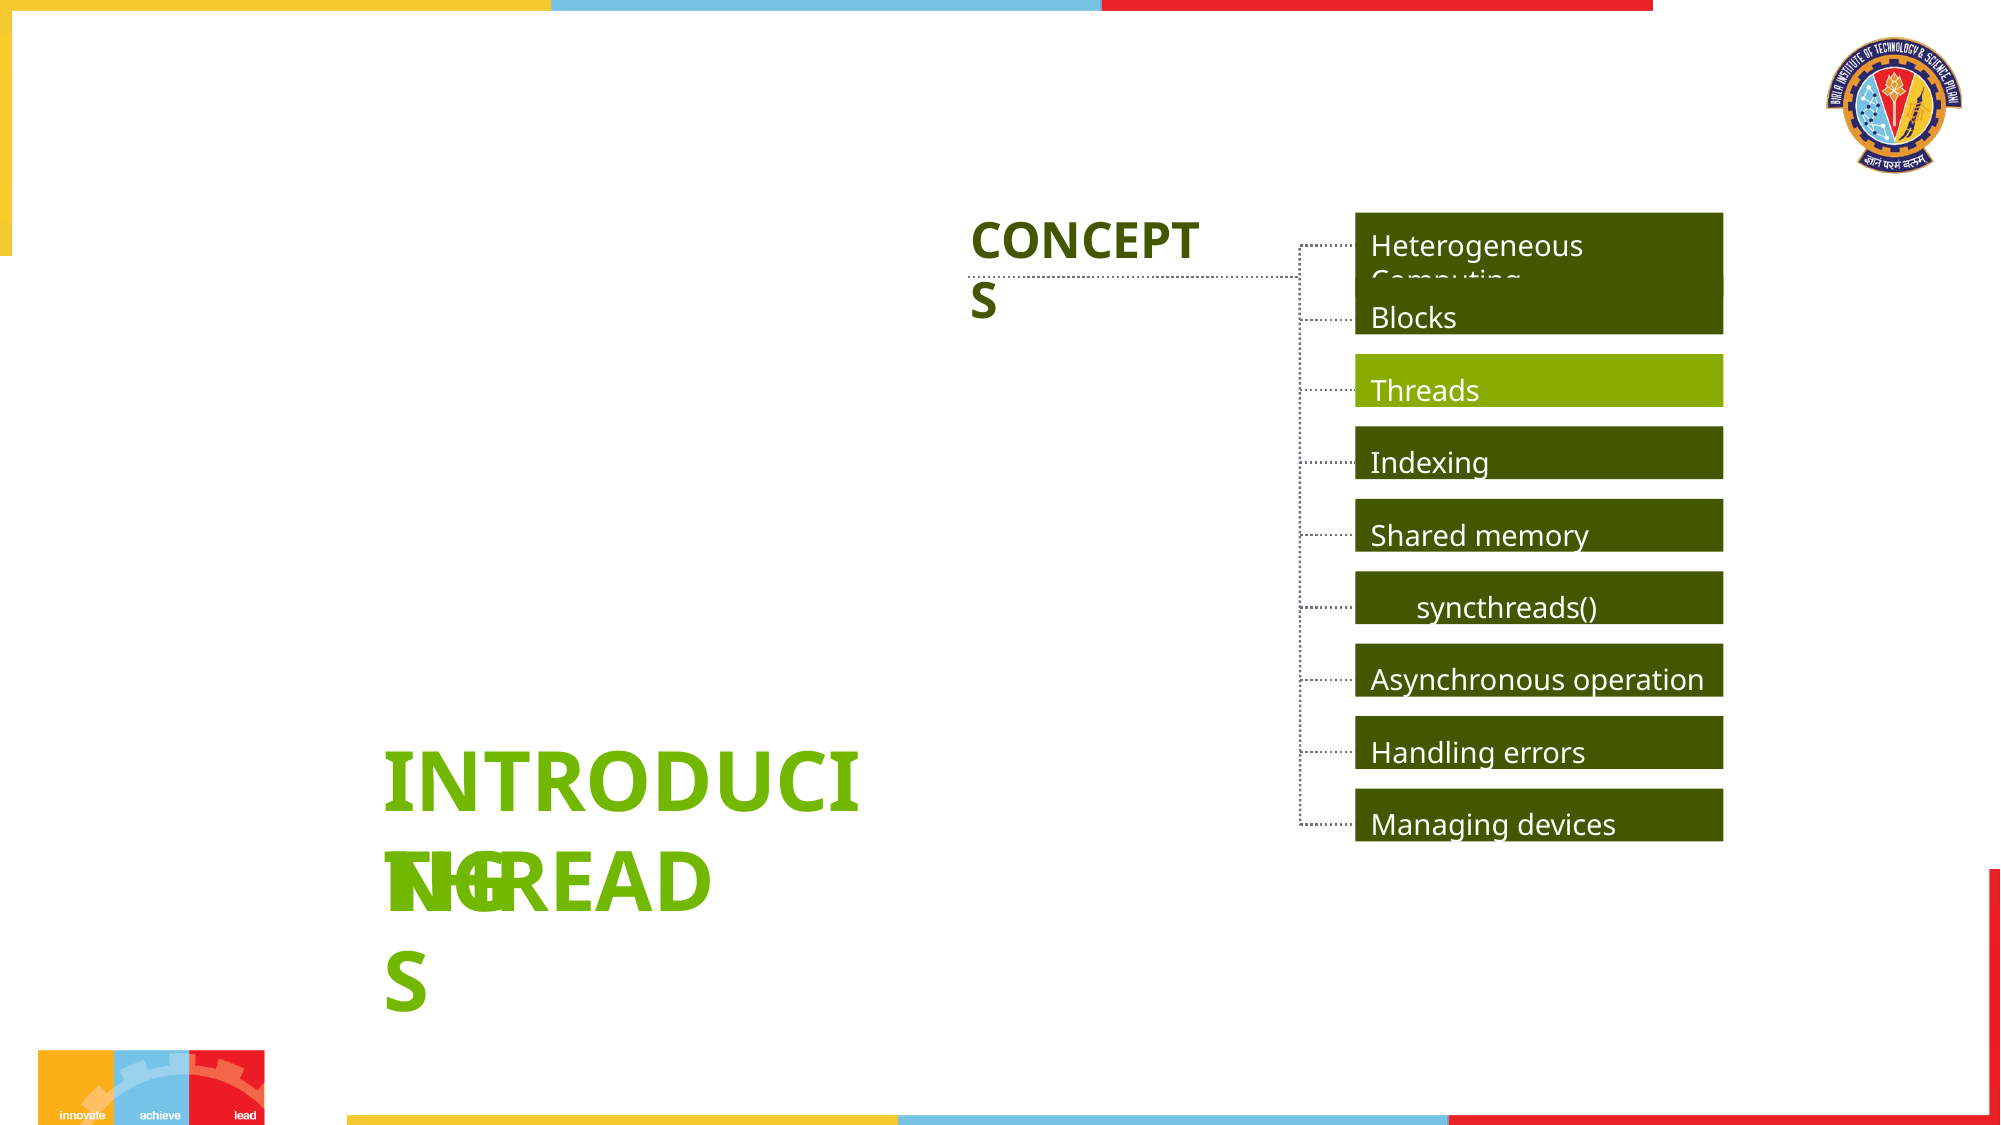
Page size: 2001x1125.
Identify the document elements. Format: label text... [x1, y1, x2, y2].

text_box Managing devices [1355, 788, 1724, 842]
picture [1826, 37, 1962, 174]
text_box Shared memory [1355, 498, 1724, 552]
text_box Asynchronous operation [1355, 643, 1724, 697]
text_box syncthreads() [1355, 571, 1724, 625]
text_box Heterogeneous Computing [1355, 212, 1724, 277]
text_box Indexing [1355, 426, 1724, 480]
text_box Blocks [1355, 277, 1724, 335]
picture [0, 0, 1653, 256]
picture [347, 869, 2000, 1125]
text_box Handling errors [1355, 716, 1724, 769]
text_box Threads [1355, 354, 1724, 407]
picture [38, 1050, 265, 1125]
title CONCEPTS [968, 206, 1217, 396]
text_box THREADS [381, 826, 741, 1029]
text_box INTRODUCING [381, 726, 920, 929]
